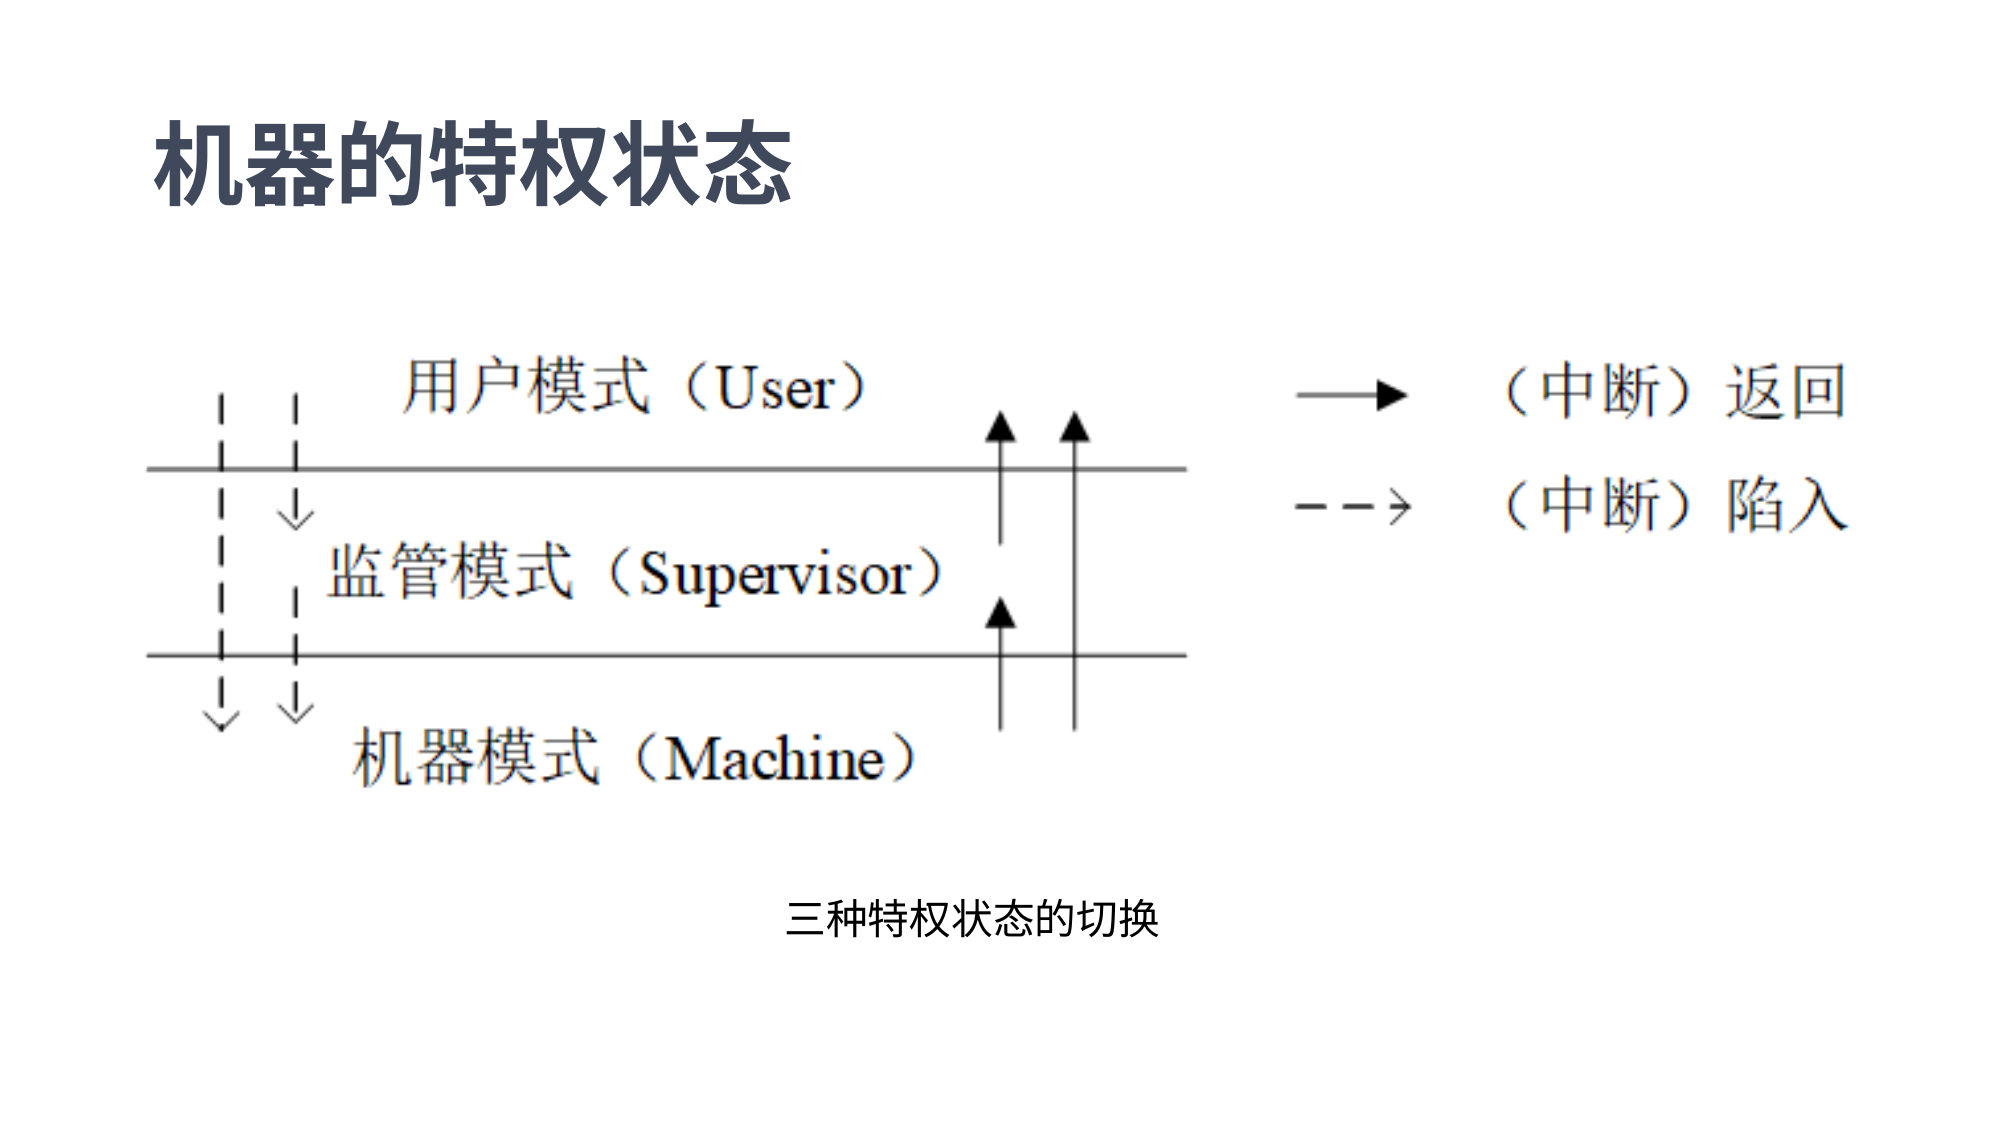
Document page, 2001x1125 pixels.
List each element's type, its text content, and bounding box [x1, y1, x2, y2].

title 机器的特权状态 [137, 59, 1863, 278]
text_box 三种特权状态的切换 [769, 885, 1194, 951]
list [137, 335, 1891, 828]
